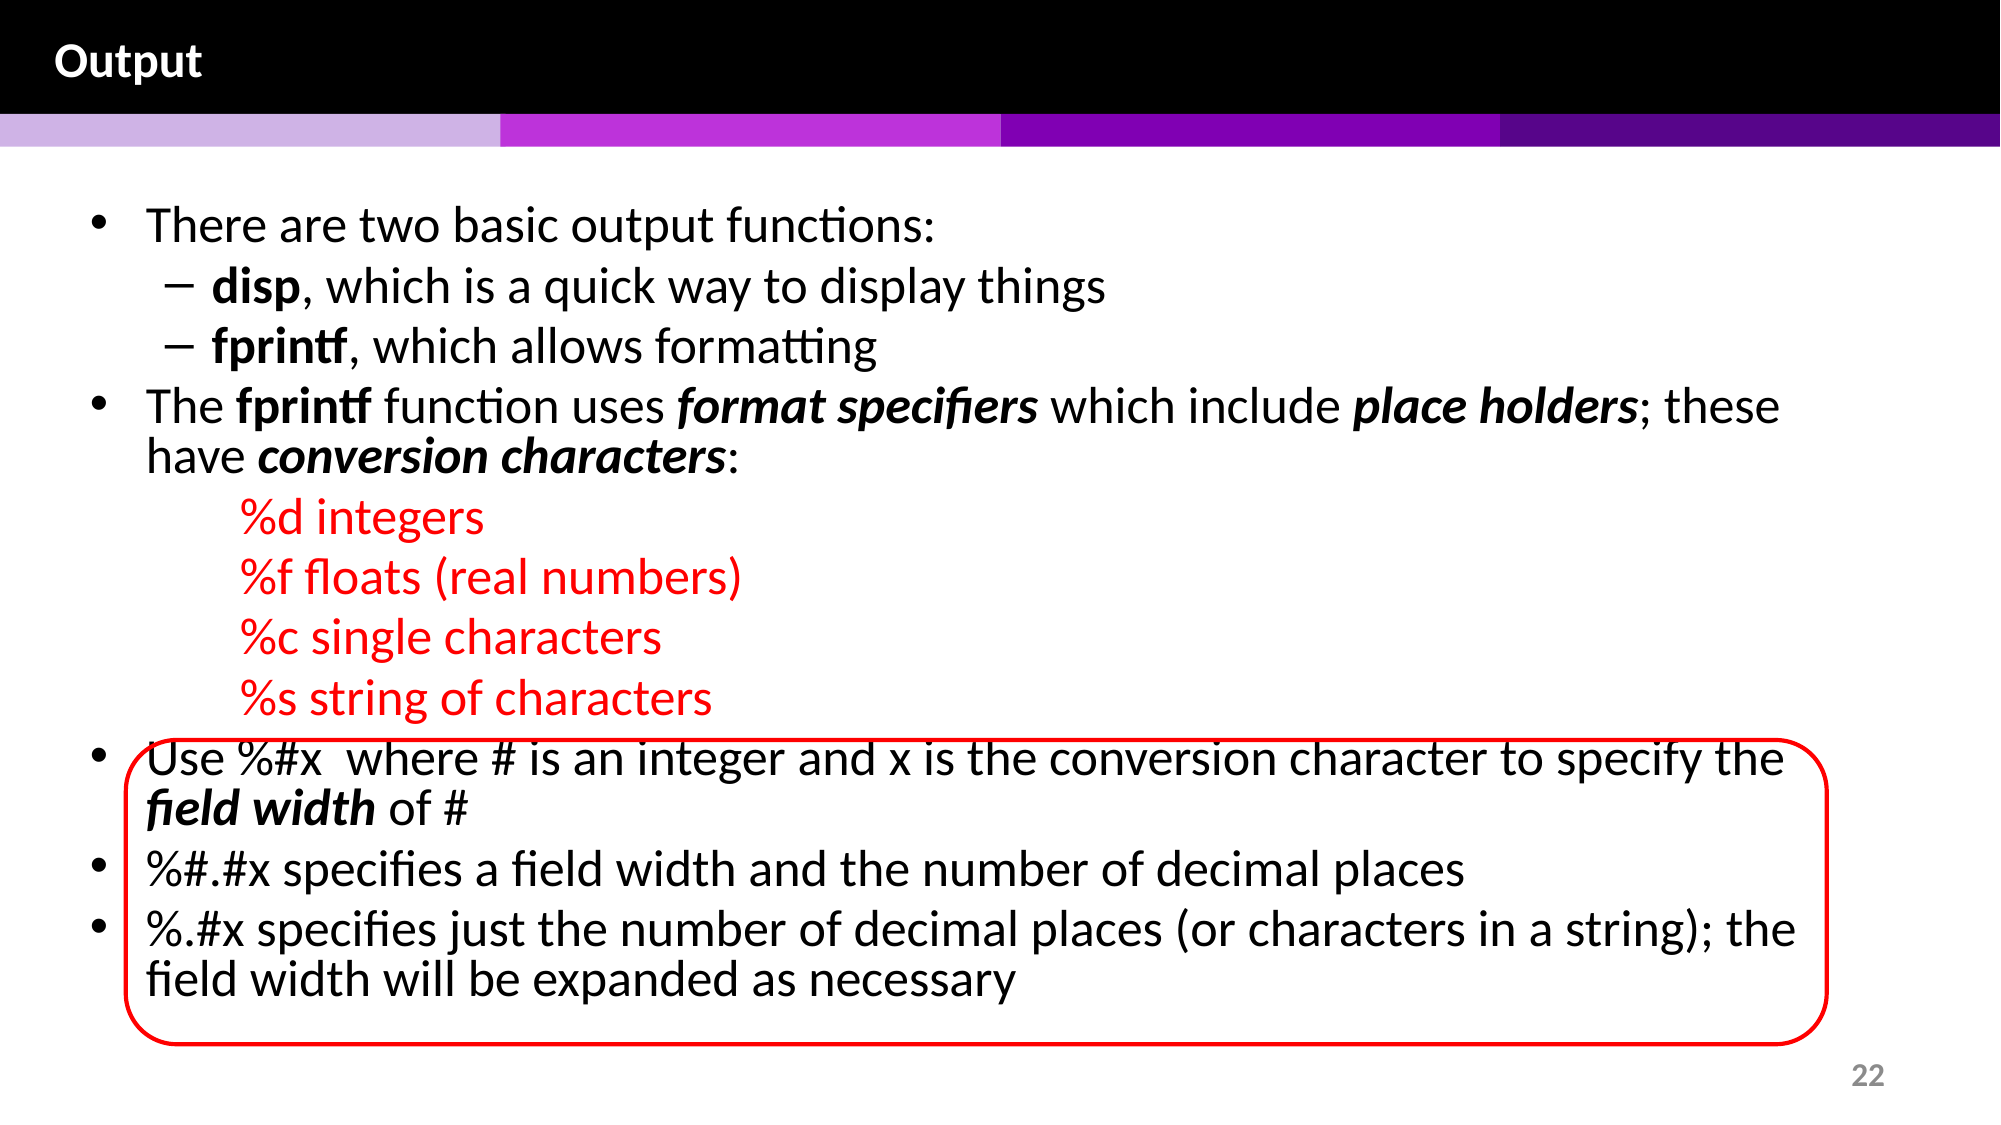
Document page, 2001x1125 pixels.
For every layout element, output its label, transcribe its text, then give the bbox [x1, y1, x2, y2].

text_box [123, 737, 1829, 1047]
list Output [39, 1, 1964, 114]
text_box There are two basic output functions: disp, which is a quick way to display things fprintf, which allows formatting The fprintf function uses format specifiers which include place holders; these have conversion characters: %d integers %f floats (real numbers) %c single characters %s string of characters Use %#x where # is an integer and x is the conversion character to specify the field width of # %#.#x specifies a field width and the number of decimal places %.#x specifies just the number of decimal places (or characters in a string); the field width will be expanded as necessary [74, 195, 1893, 916]
